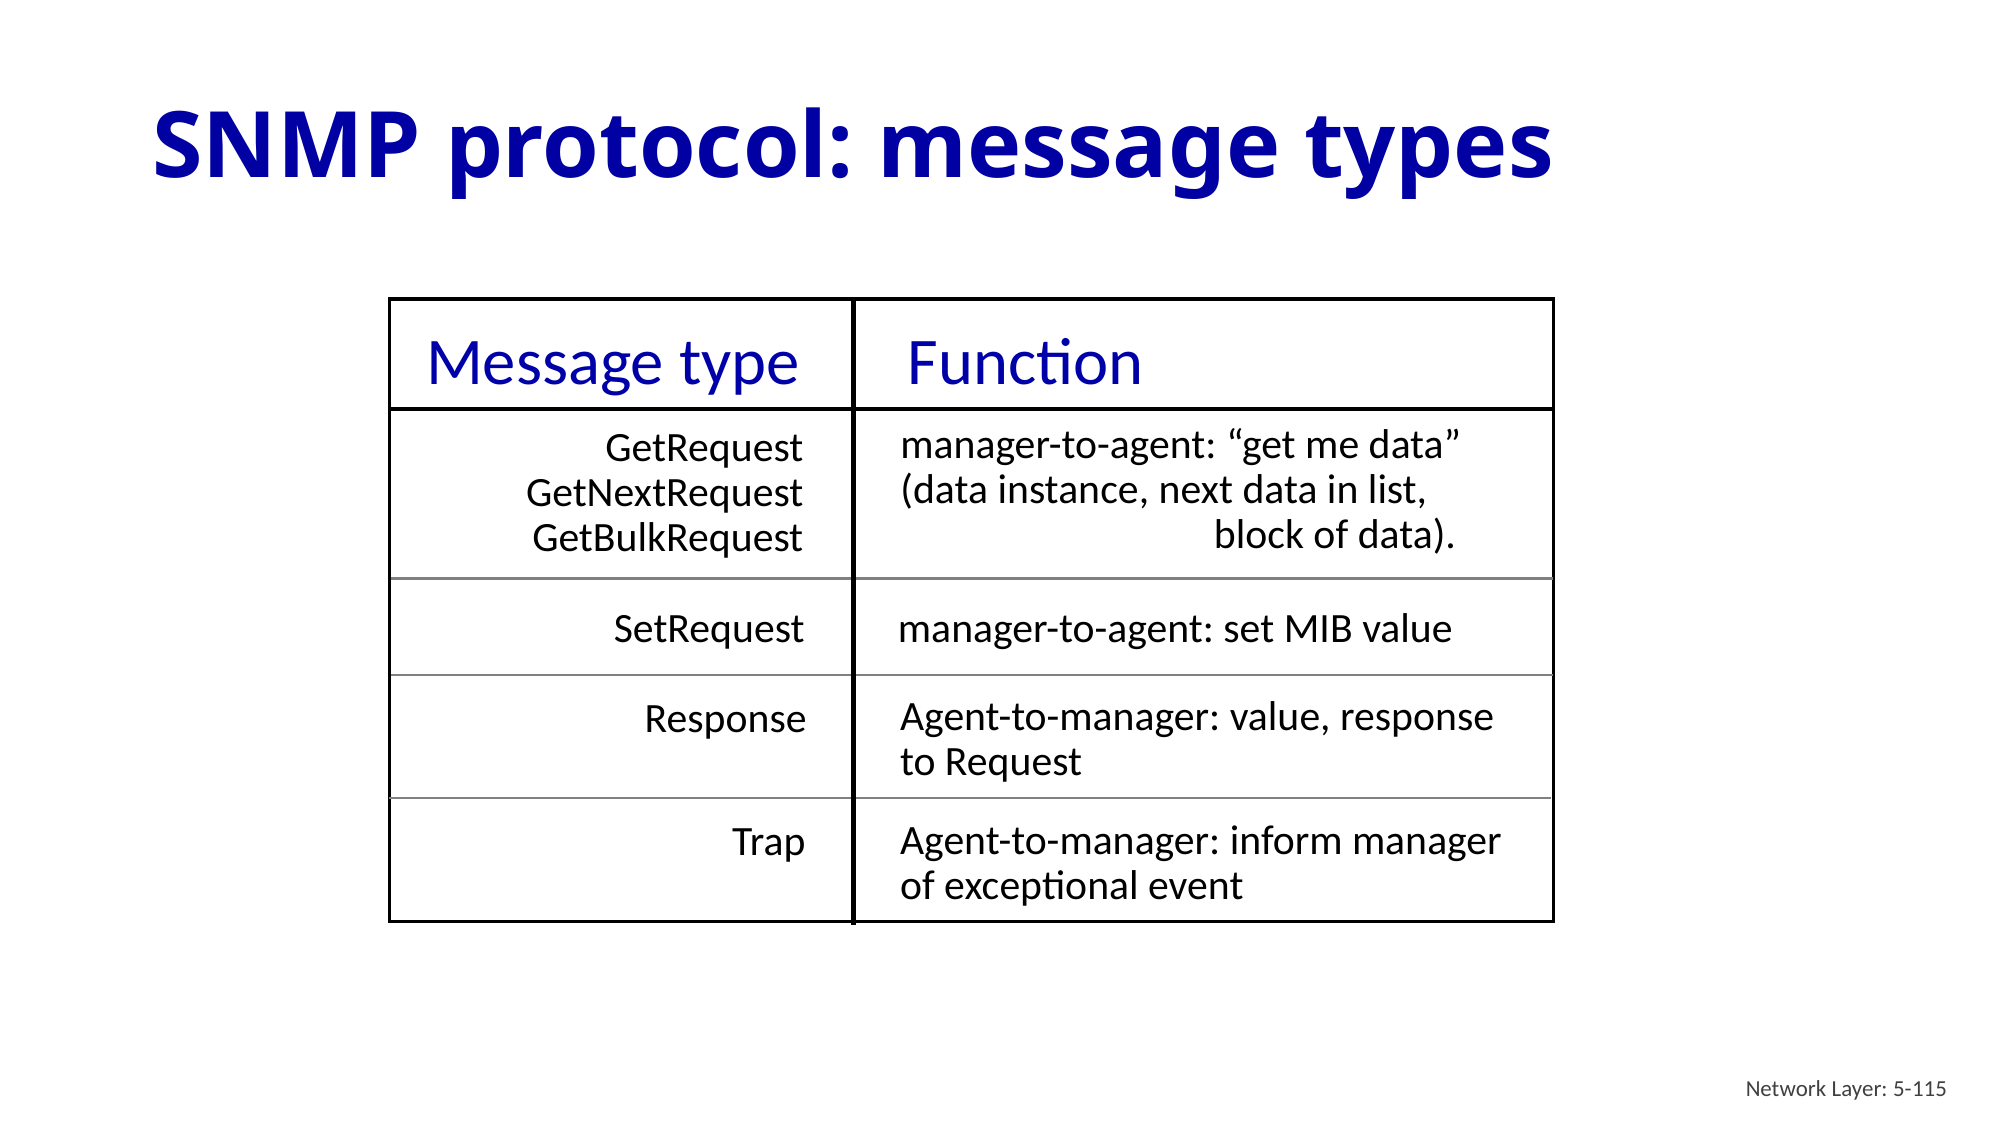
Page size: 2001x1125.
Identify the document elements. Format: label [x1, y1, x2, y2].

text_box [389, 298, 1554, 925]
slide_number [1512, 1056, 1963, 1117]
title [137, 74, 1863, 221]
